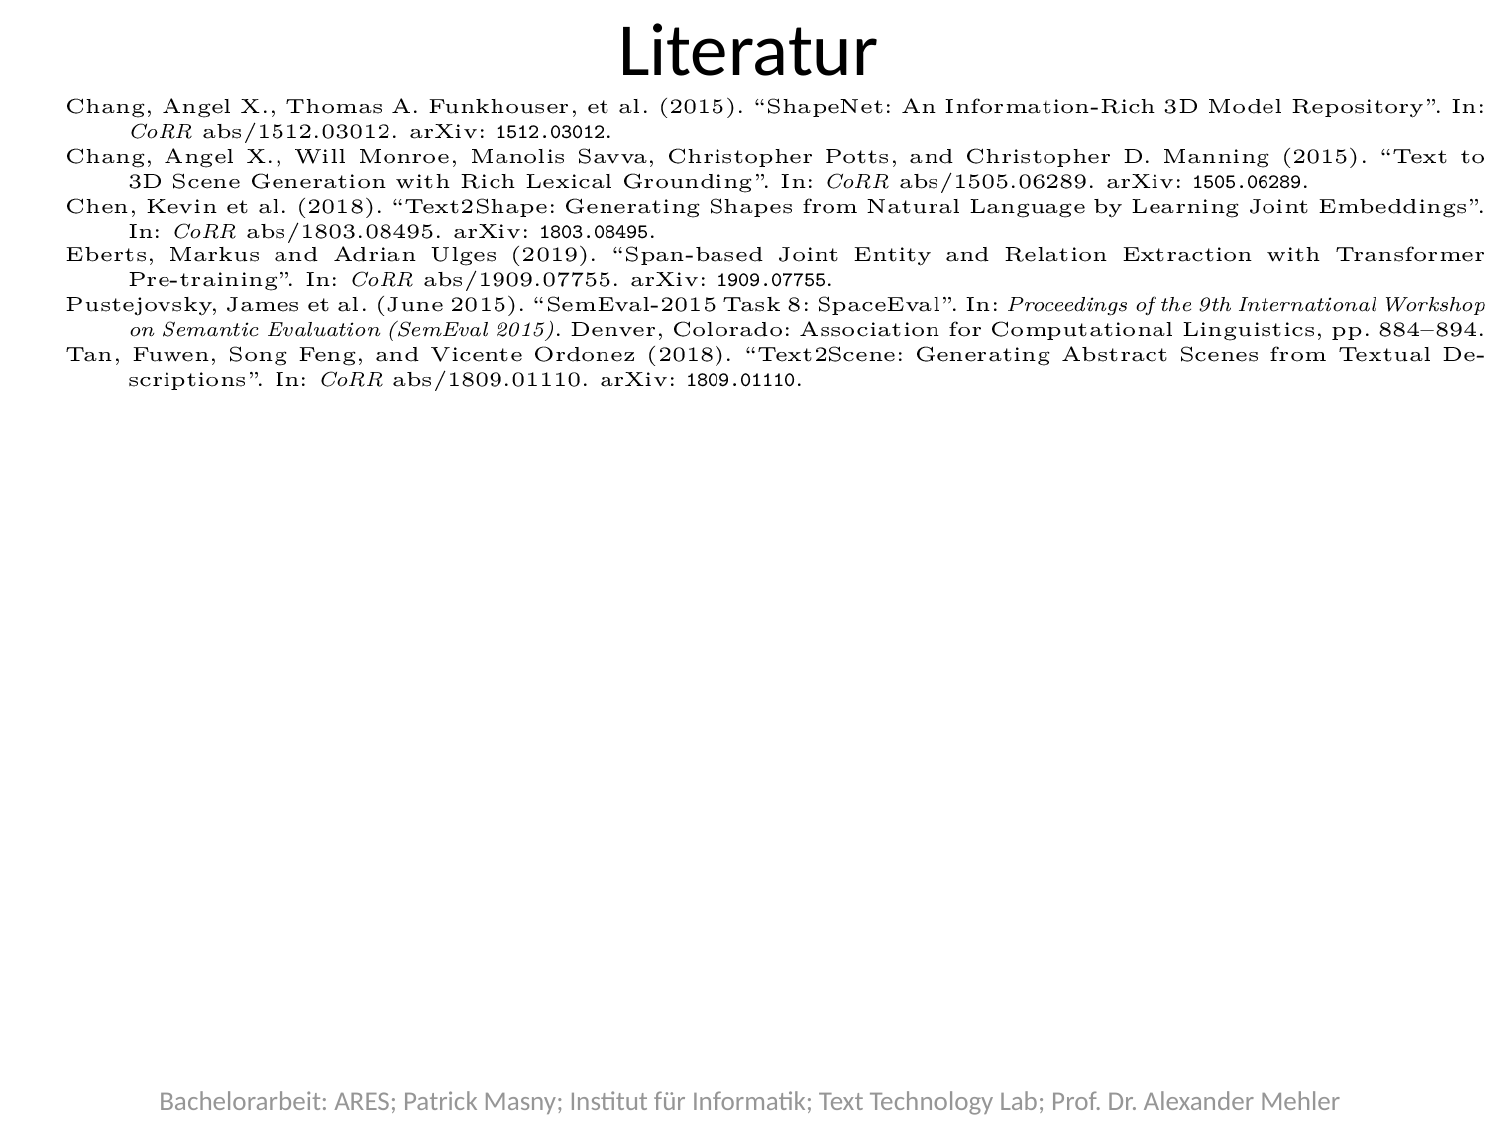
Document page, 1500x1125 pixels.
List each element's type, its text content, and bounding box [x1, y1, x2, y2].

title Literatur [0, 0, 1499, 92]
picture [58, 90, 1485, 399]
